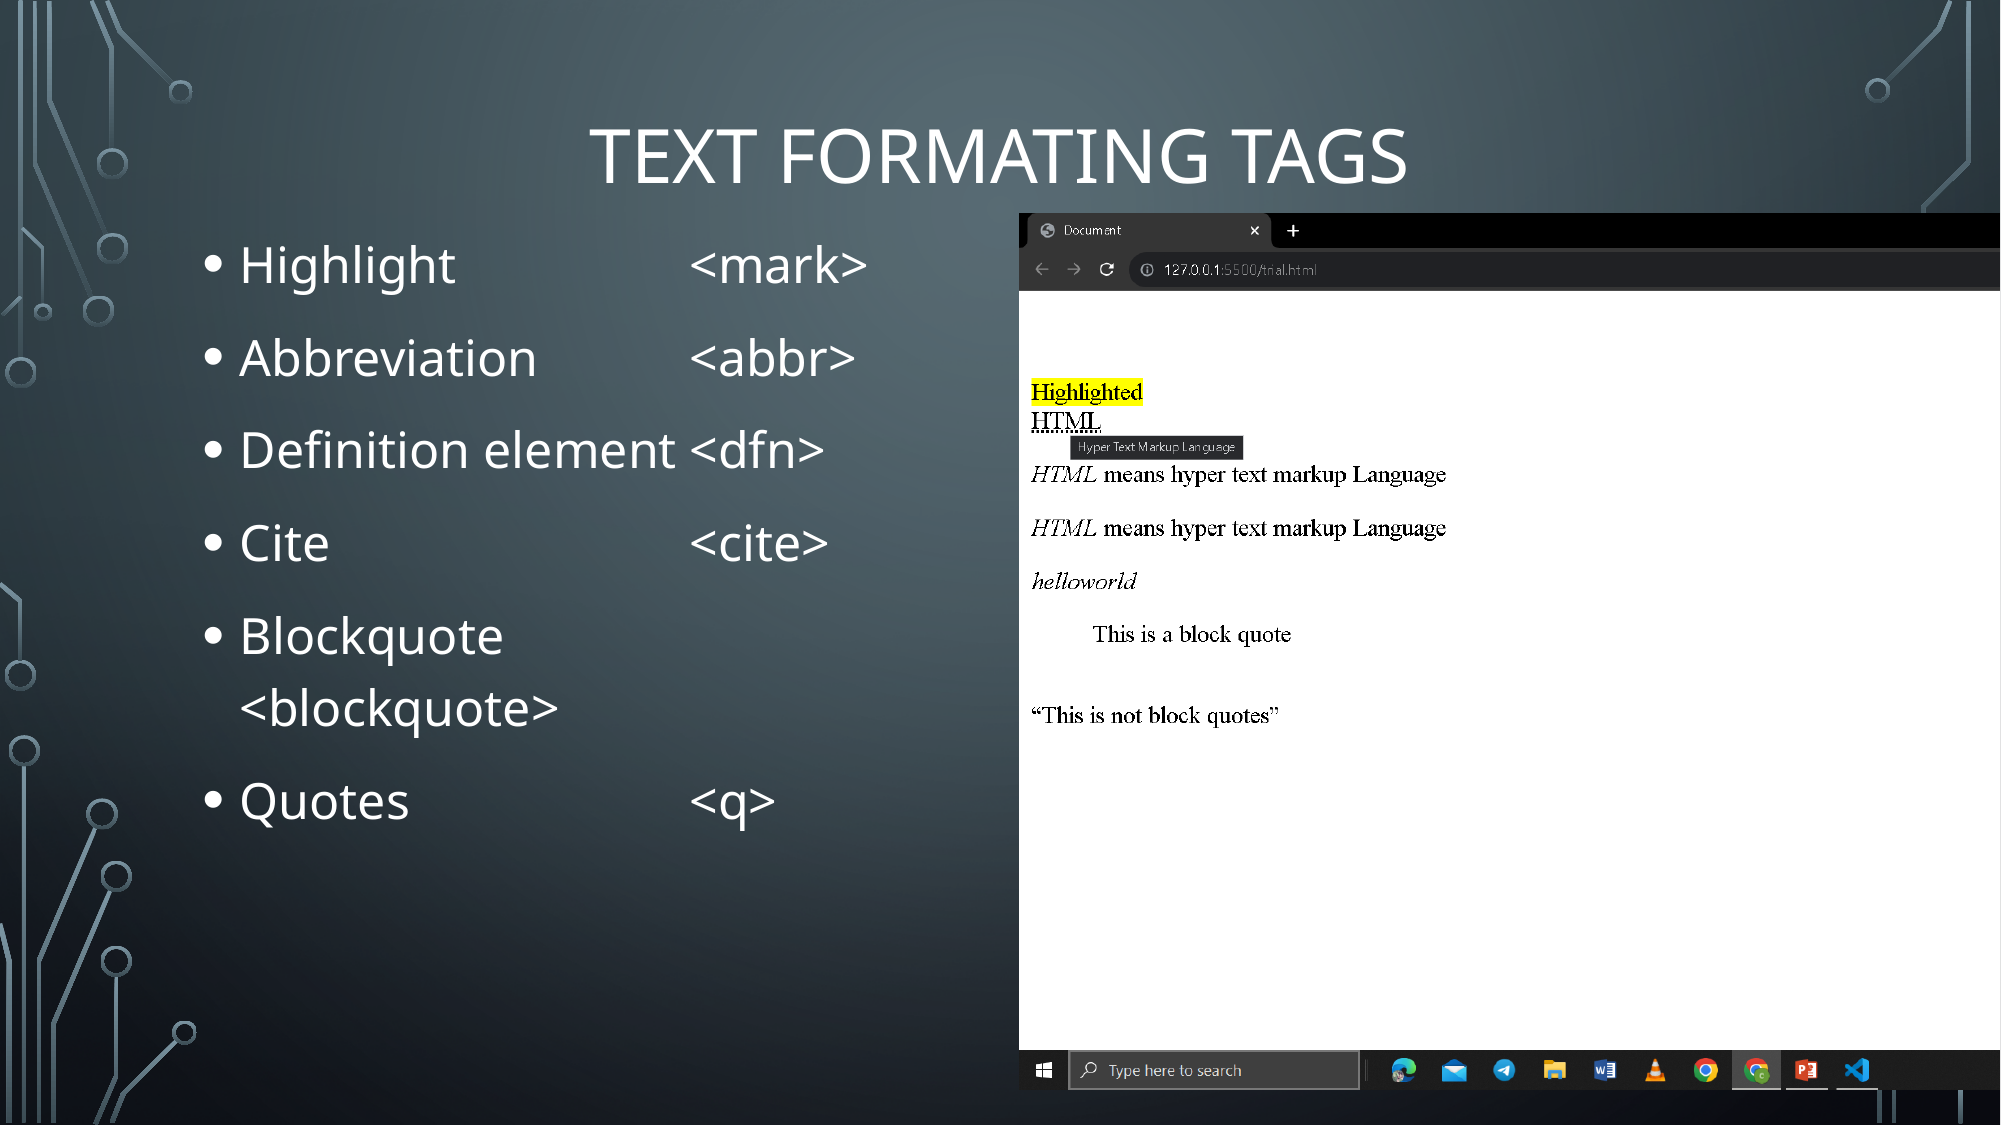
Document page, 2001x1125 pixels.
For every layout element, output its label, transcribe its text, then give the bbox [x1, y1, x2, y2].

picture [1019, 213, 2000, 1090]
title TEXT FORMATING TAGS [187, 93, 1813, 226]
list Highlight <mark> Abbreviation <abbr> Definition element <dfn> Cite <cite> Blockquote <blockquote> Quotes <q> [187, 213, 987, 1067]
